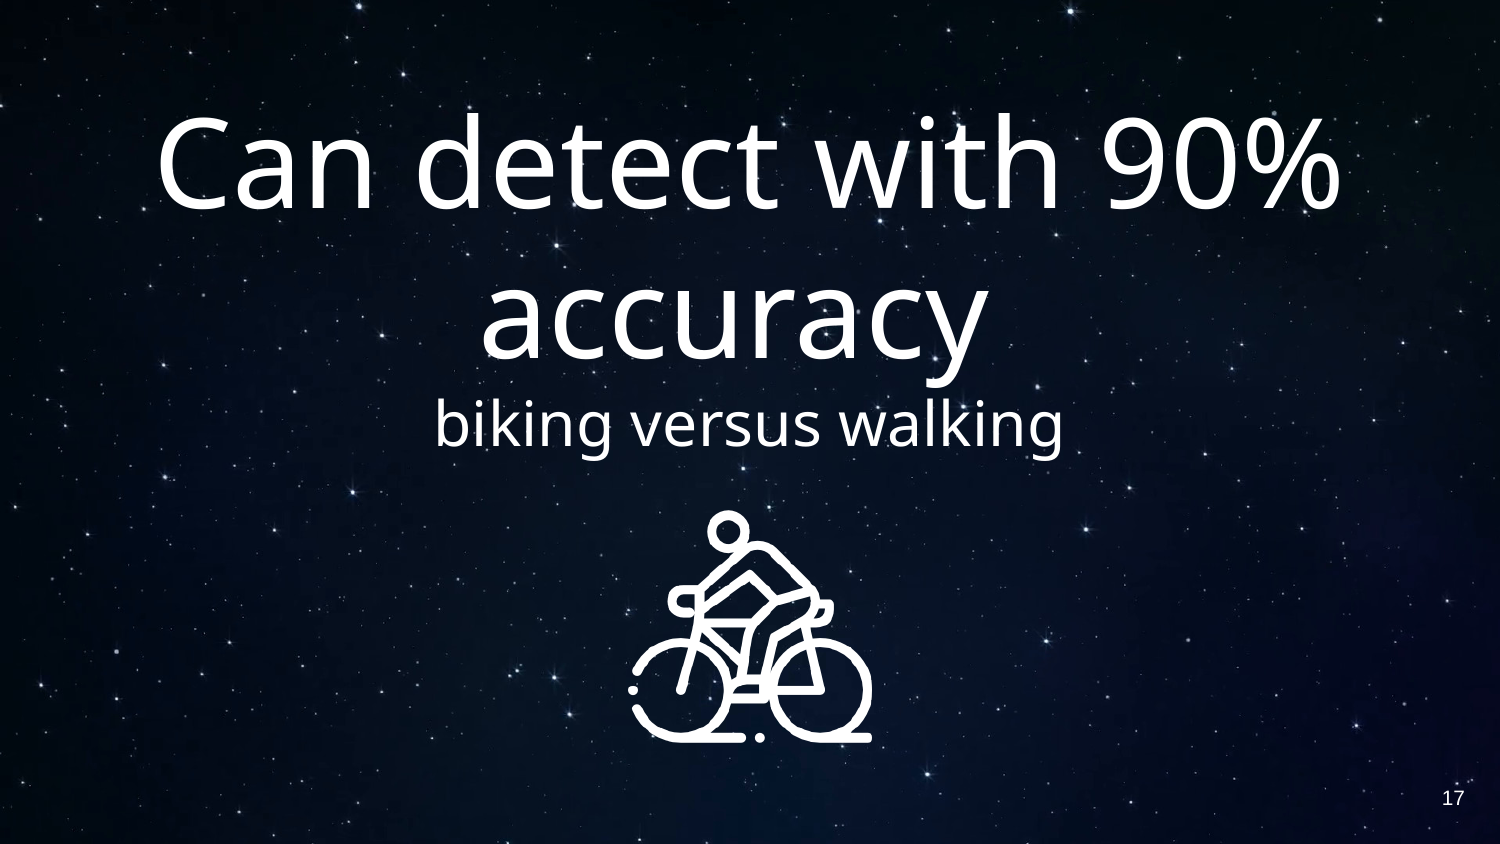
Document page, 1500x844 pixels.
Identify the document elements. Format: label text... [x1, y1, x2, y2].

picture [0, 474, 1500, 844]
slide_number ‹#› [1389, 764, 1480, 830]
picture [0, 0, 1500, 96]
title Can detect with 90% accuracy biking versus walking [0, 96, 1500, 474]
